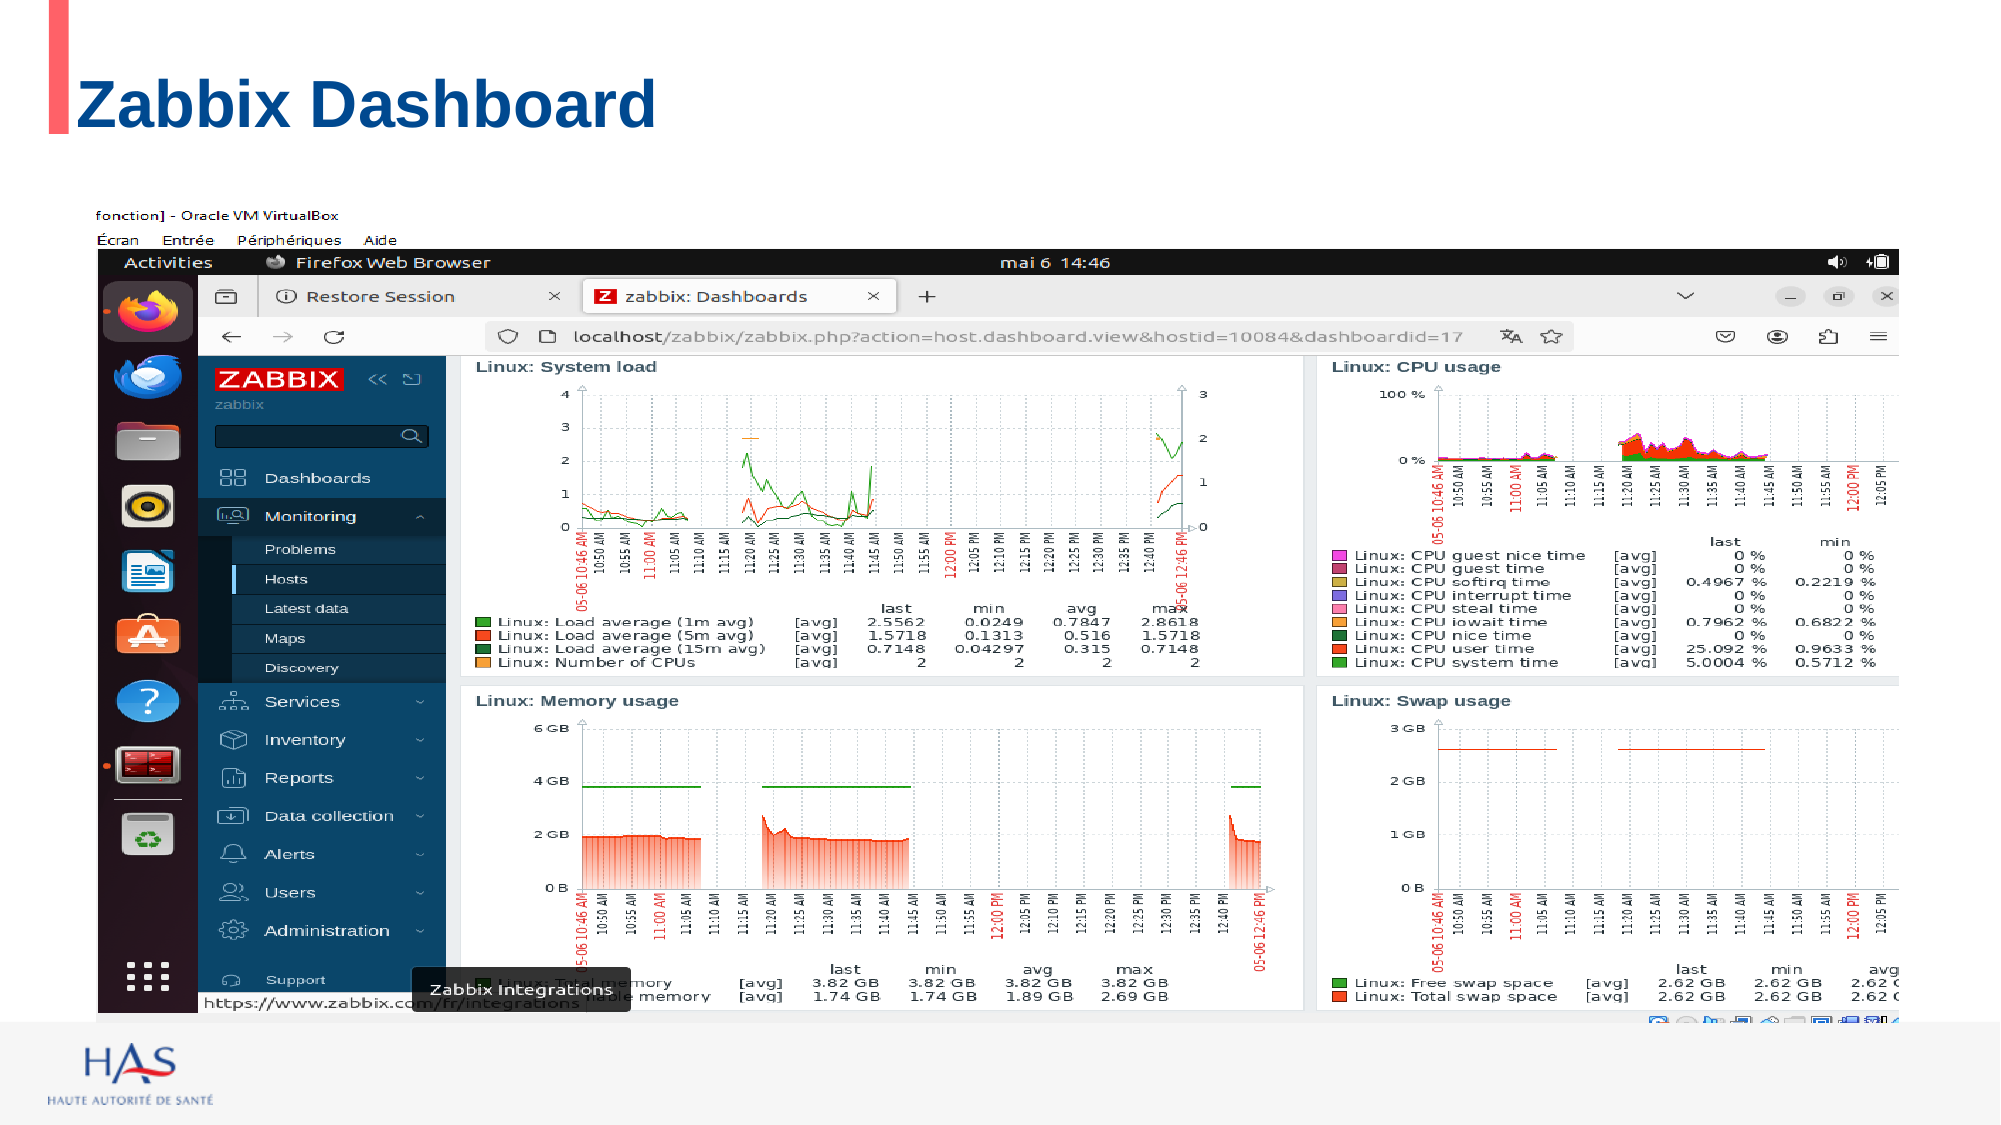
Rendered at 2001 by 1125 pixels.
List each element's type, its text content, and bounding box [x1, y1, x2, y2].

picture [48, 1043, 213, 1105]
title Zabbix Dashboard [47, 55, 1953, 182]
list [96, 207, 1899, 1023]
